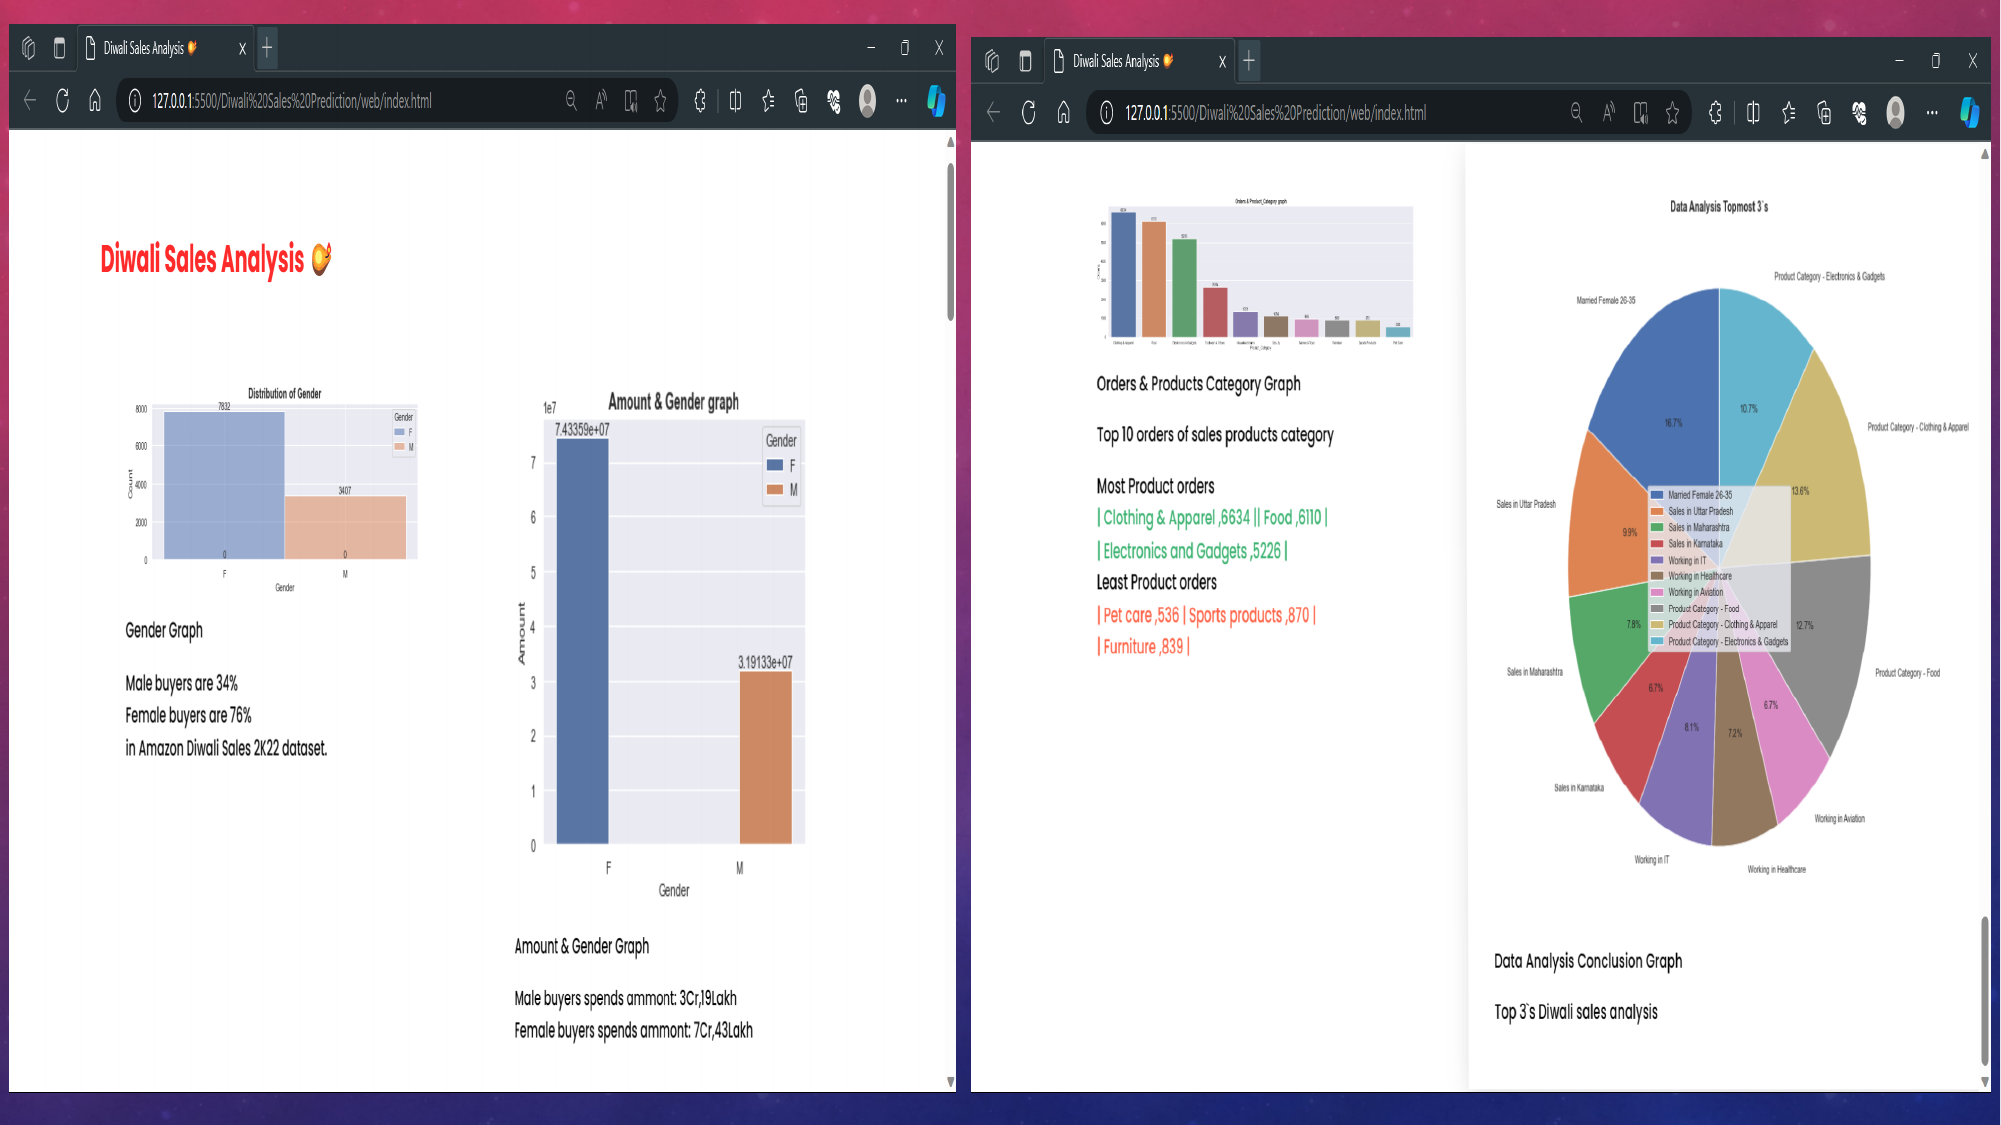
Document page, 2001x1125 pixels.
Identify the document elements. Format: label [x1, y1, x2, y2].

list [9, 23, 956, 1093]
picture [0, 0, 2001, 1125]
list [970, 36, 1991, 1094]
